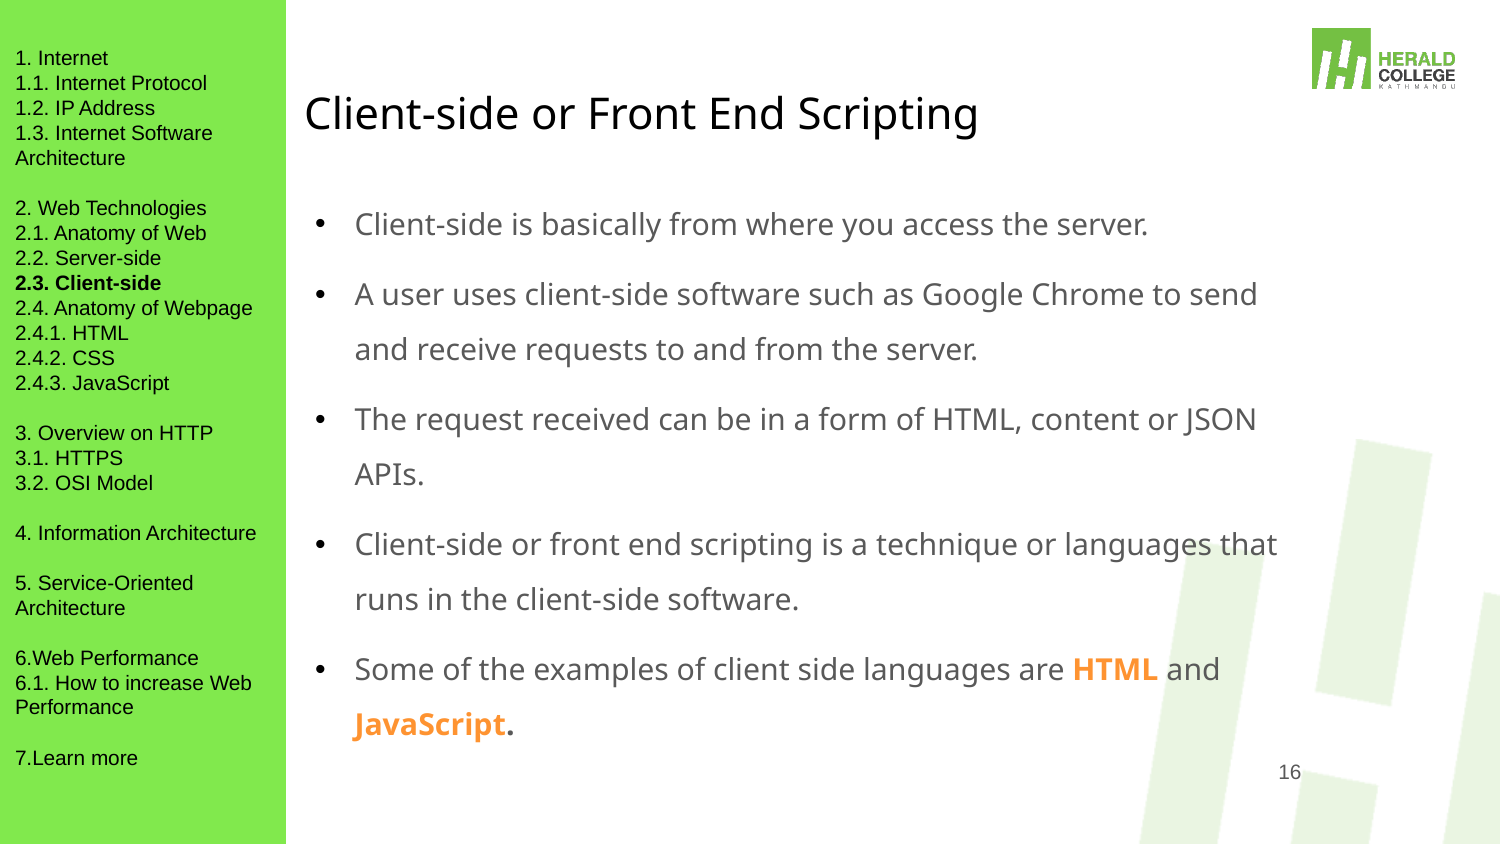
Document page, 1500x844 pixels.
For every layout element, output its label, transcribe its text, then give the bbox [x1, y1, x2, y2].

picture [1130, 439, 1500, 844]
text_box 1. Internet 1.1. Internet Protocol 1.2. IP Address 1.3. Internet Software Architecture 2. Web Technologies 2.1. Anatomy of Web 2.2. Server-side 2.3. Client-side 2.4. Anatomy of Webpage 2.4.1. HTML 2.4.2. CSS 2.4.3. JavaScript 3. Overview on HTTP 3.1. HTTPS 3.2. OSI Model 4. Information Architecture 5. Service-Oriented Architecture 6.Web Performance 6.1. How to increase Web Performance 7.Learn more [0, 0, 284, 844]
picture [1312, 28, 1456, 89]
title Client-side or Front End Scripting [292, 88, 1292, 145]
subtitle Client-side is basically from where you access the server. A user uses client-side software such as Google Chrome to send and receive requests to and from the server. The request received can be in a form of HTML, content or JSON APIs. Client-side or front end scripting is a technique or languages that runs in the client-side software. Some of the examples of client side languages are HTML and JavaScript. [303, 181, 1292, 748]
